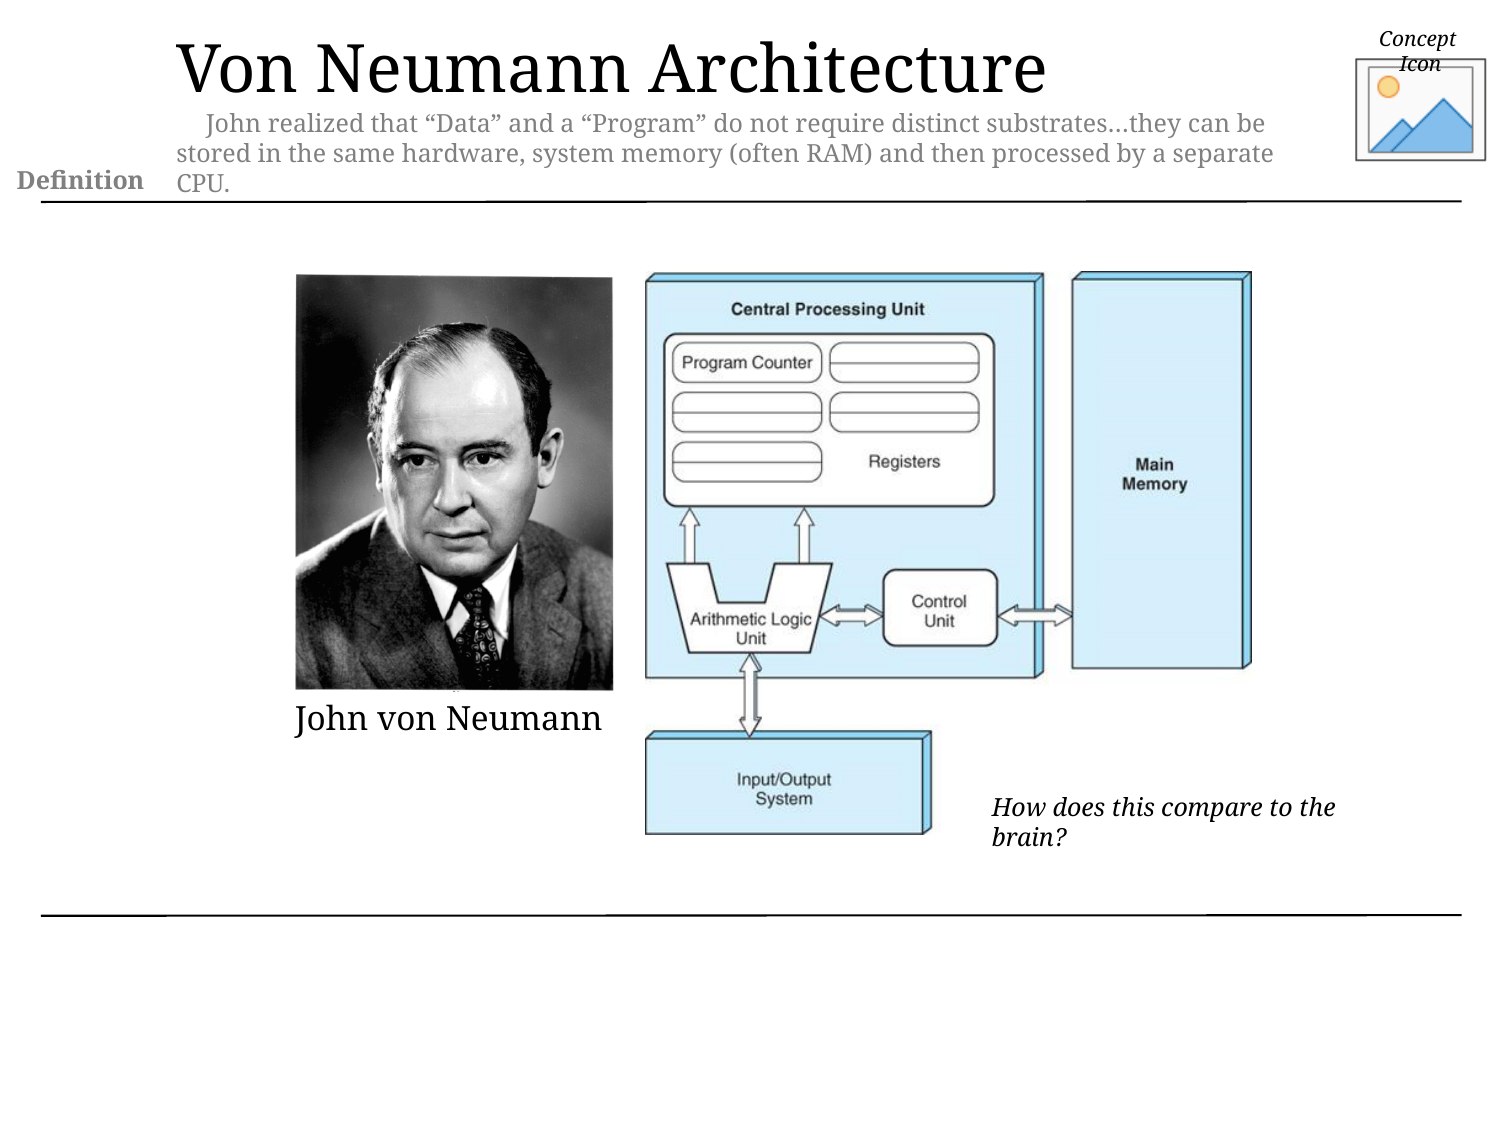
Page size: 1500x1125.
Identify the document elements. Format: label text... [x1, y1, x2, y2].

list John realized that “Data” and a “Program” do not require distinct substrates…they can be stored in the same hardware, system memory (often RAM) and then processed by a separate CPU. [161, 100, 1335, 203]
picture [289, 270, 614, 692]
title Von Neumann Architecture [161, 18, 1338, 100]
picture [1341, 17, 1500, 203]
text_box John von Neumann [241, 689, 639, 745]
text_box How does this compare to the brain? [977, 783, 1418, 859]
picture [644, 271, 1252, 835]
